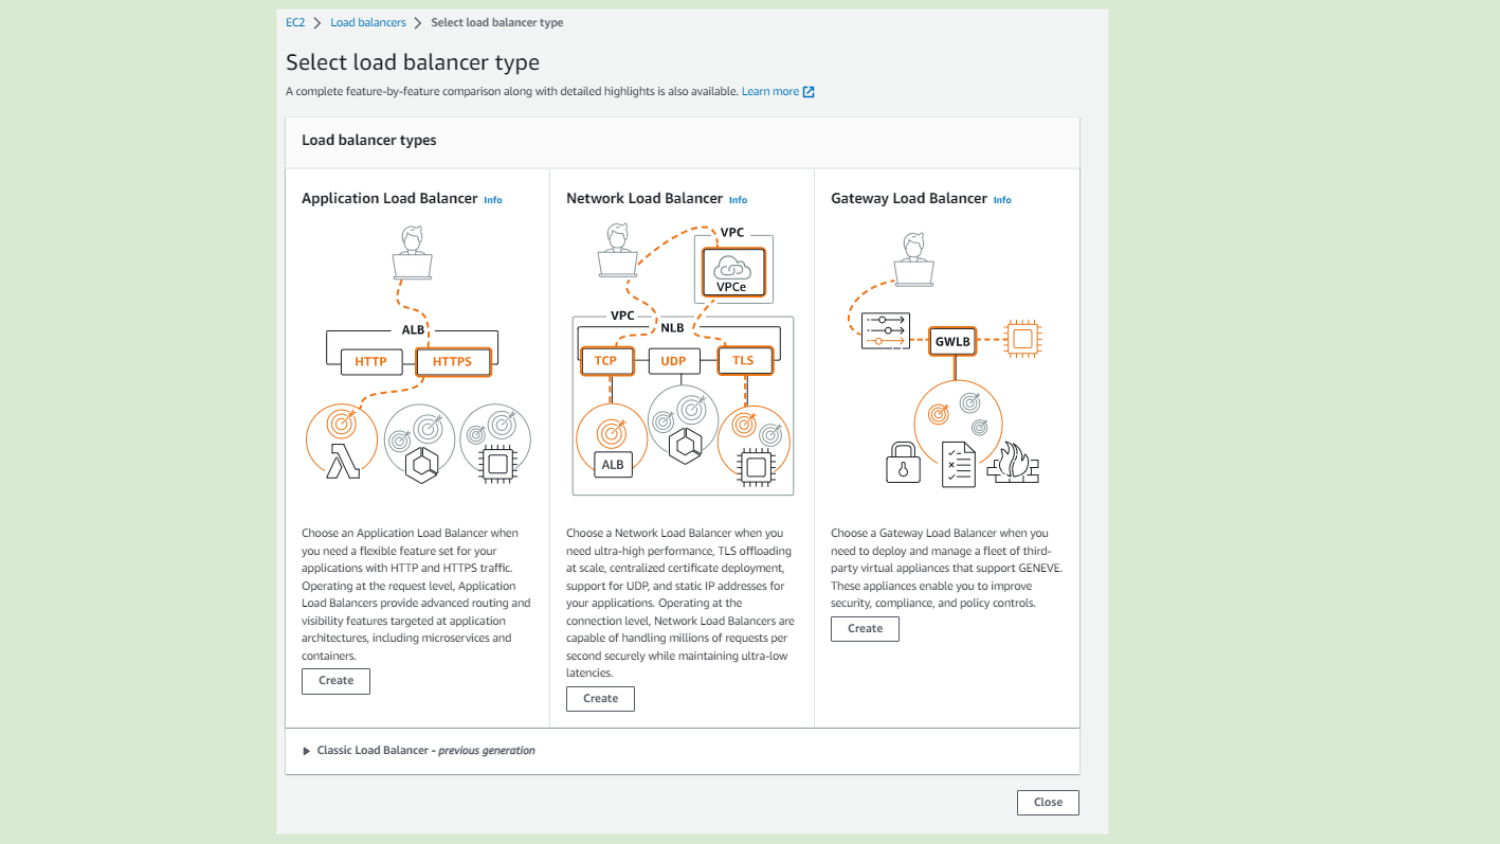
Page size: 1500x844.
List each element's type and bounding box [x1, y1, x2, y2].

picture [276, 9, 1109, 834]
